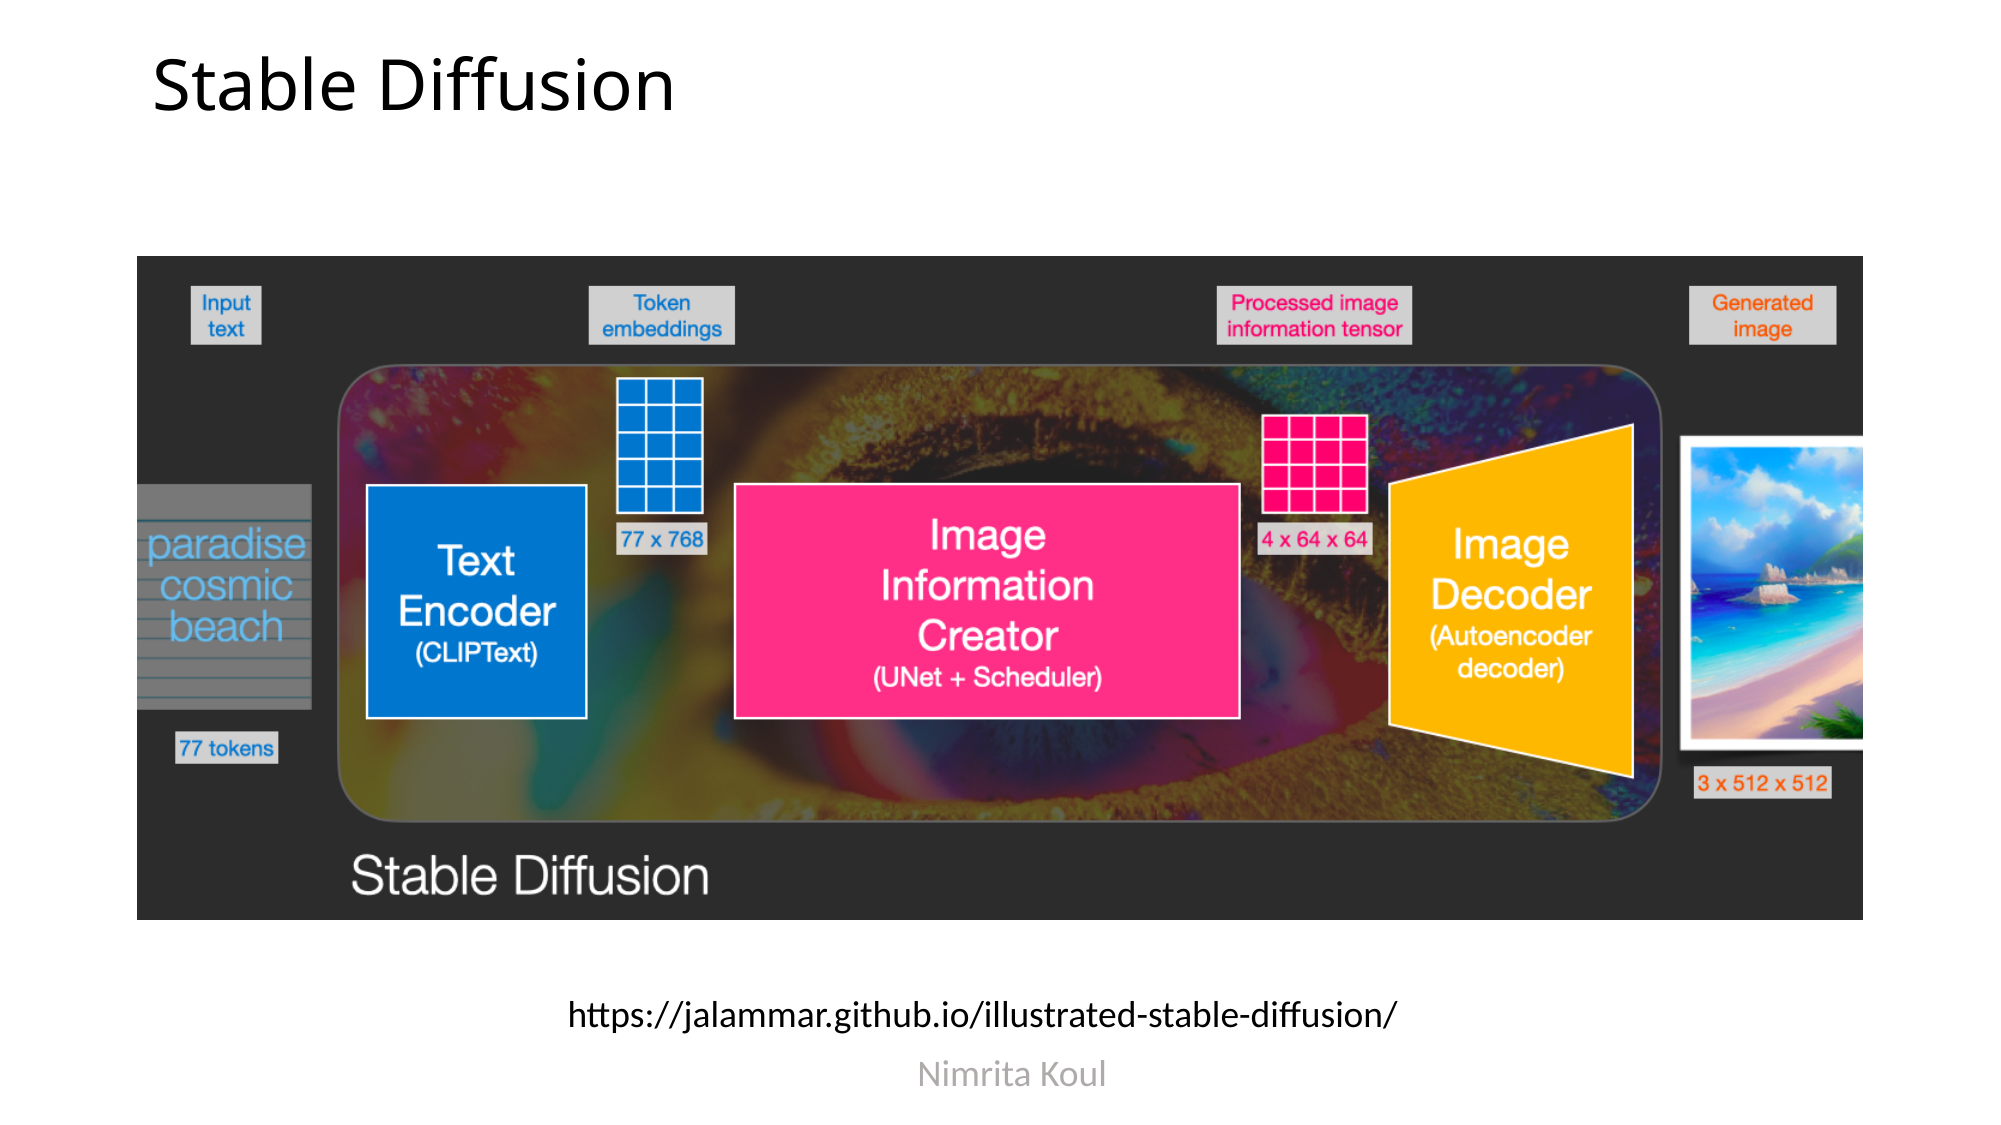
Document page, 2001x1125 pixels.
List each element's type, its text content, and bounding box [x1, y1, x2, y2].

text_box https://jalammar.github.io/illustrated-stable-diffusion/ [552, 982, 1553, 1043]
title Stable Diffusion [137, 41, 1863, 133]
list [137, 256, 1863, 920]
